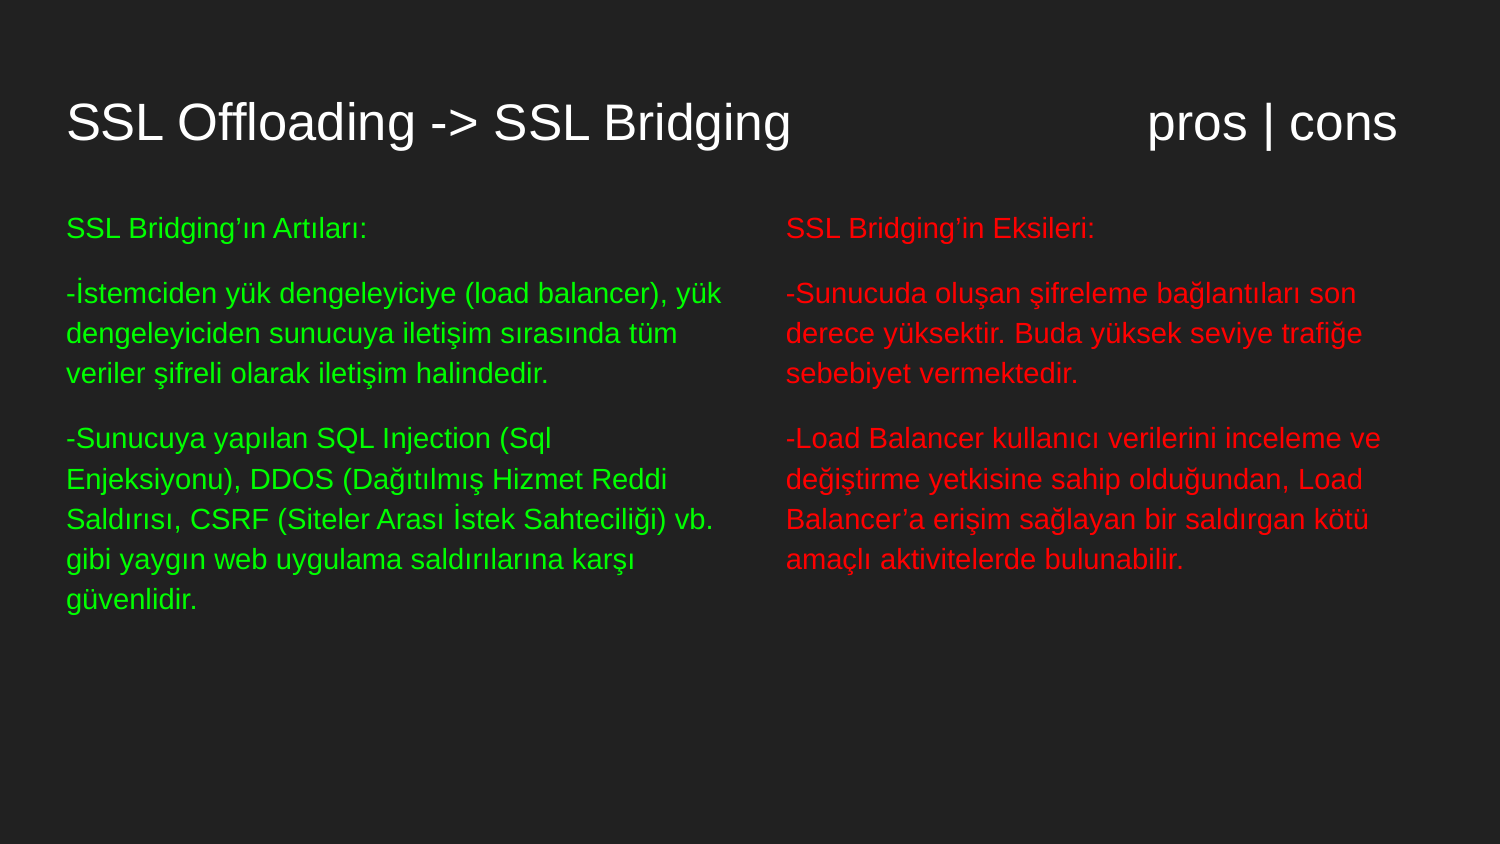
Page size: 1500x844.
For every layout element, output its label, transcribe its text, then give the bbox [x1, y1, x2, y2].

list SSL Bridging’in Eksileri: -Sunucuda oluşan şifreleme bağlantıları son derece yüksektir. Buda yüksek seviye trafiğe sebebiyet vermektedir. -Load Balancer kullanıcı verilerini inceleme ve değiştirme yetkisine sahip olduğundan, Load Balancer’a erişim sağlayan bir saldırgan kötü amaçlı aktivitelerde bulunabilir. [770, 189, 1464, 750]
list SSL Bridging’ın Artıları: -İstemciden yük dengeleyiciye (load balancer), yük dengeleyiciden sunucuya iletişim sırasında tüm veriler şifreli olarak iletişim halindedir. -Sunucuya yapılan SQL Injection (Sql Enjeksiyonu), DDOS (Dağıtılmış Hizmet Reddi Saldırısı, CSRF (Siteler Arası İstek Sahteciliği) vb. gibi yaygın web uygulama saldırılarına karşı güvenlidir. [51, 189, 744, 750]
title SSL Offloading -> SSL Bridging pros | cons [51, 72, 1449, 167]
